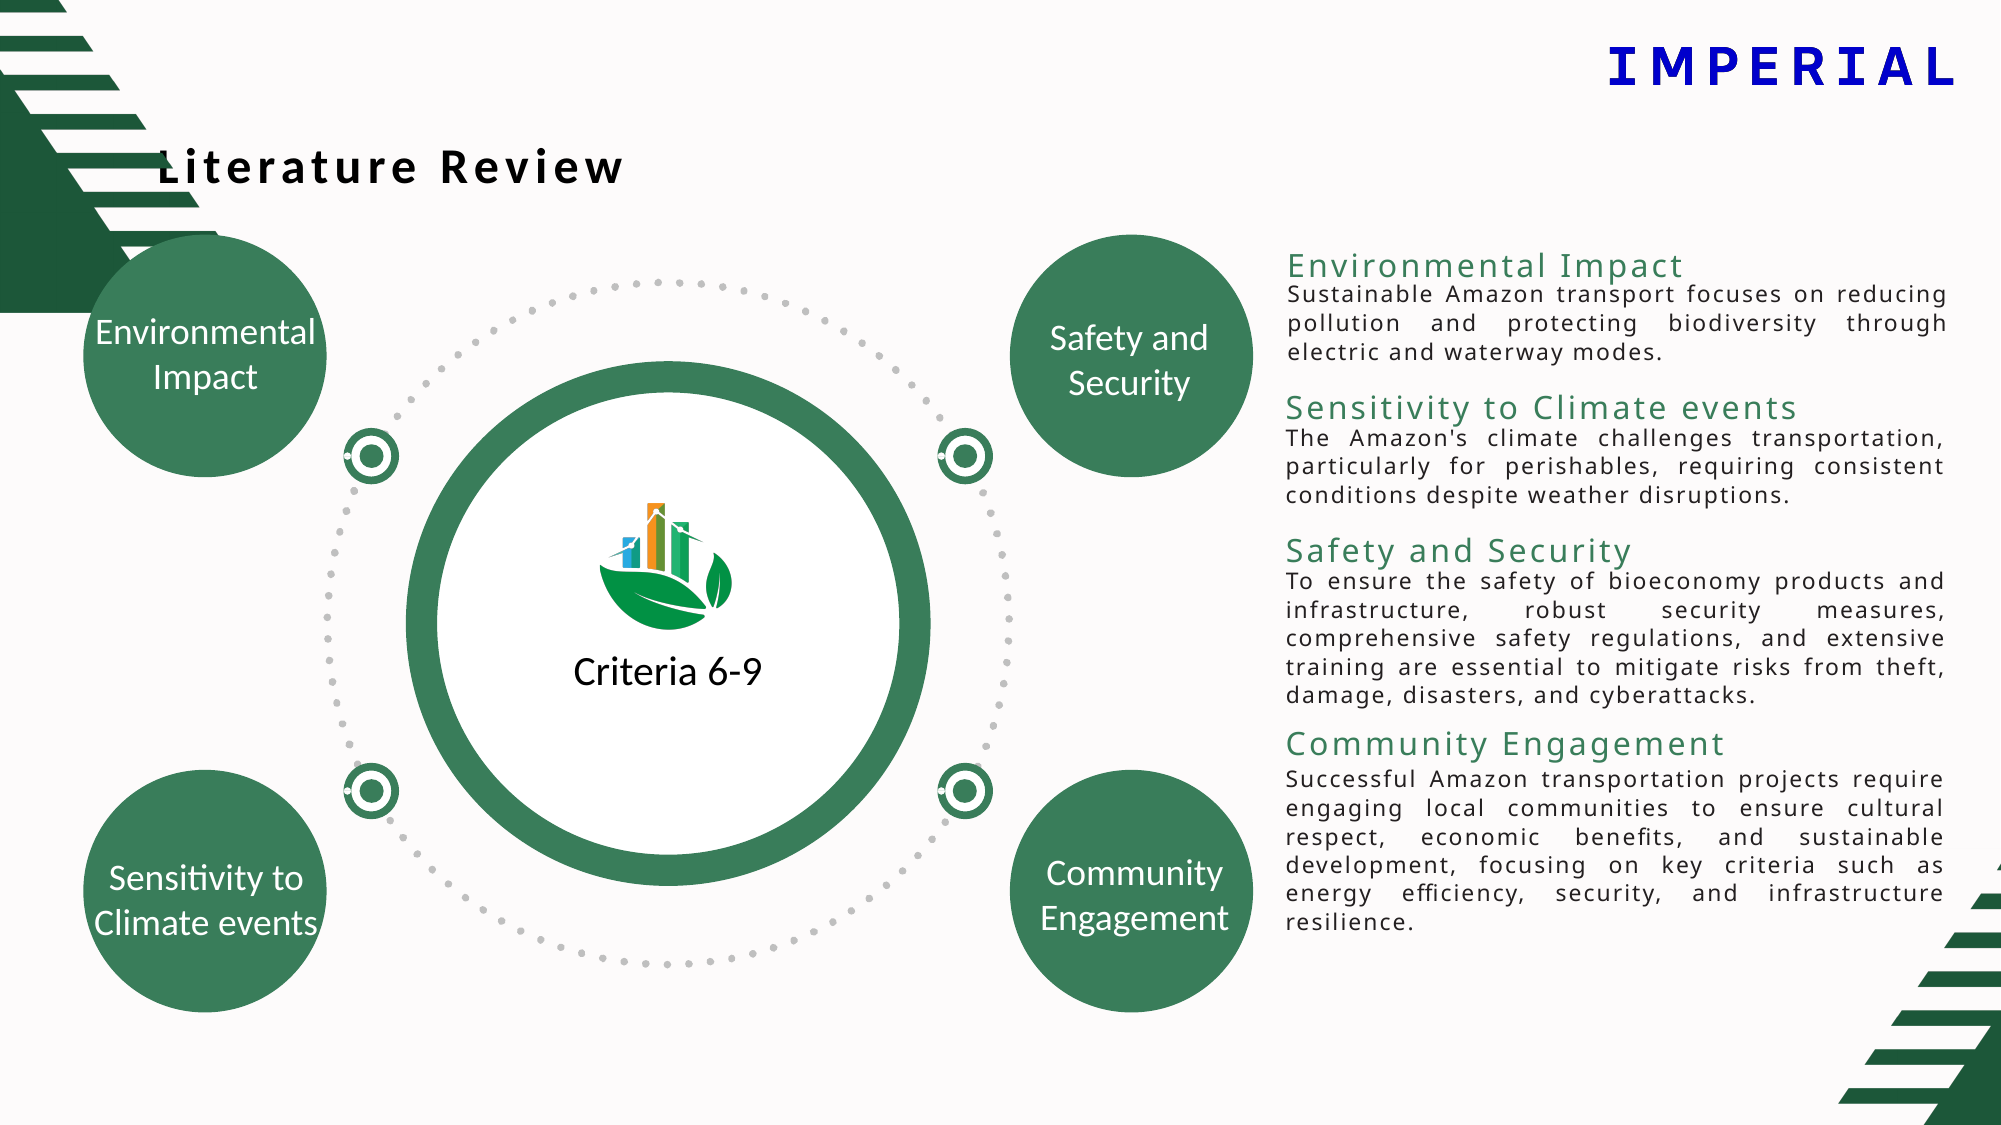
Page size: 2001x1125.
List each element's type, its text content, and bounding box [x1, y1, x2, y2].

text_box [952, 778, 977, 804]
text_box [323, 278, 1014, 969]
text_box Community Engagement [1285, 717, 1877, 762]
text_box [343, 762, 400, 820]
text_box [359, 444, 384, 469]
text_box Safety and Security [1285, 524, 1985, 569]
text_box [343, 427, 400, 485]
text_box To ensure the safety of bioeconomy products and infrastructure, robust security measures, comprehensive safety regulations, and extensive training are essential to mitigate risks from theft, damage, disasters, and cyberattacks. [1285, 569, 1948, 709]
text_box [83, 234, 327, 478]
text_box Sensitivity to Climate events [1285, 381, 1862, 426]
text_box Literature Review [226, 82, 832, 276]
picture [1591, 28, 1972, 105]
text_box The Amazon's climate challenges transportation, particularly for perishables, requiring consistent conditions despite weather disruptions. [1285, 422, 1947, 508]
text_box [0, 0, 226, 313]
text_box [83, 769, 327, 1013]
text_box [937, 427, 994, 485]
text_box Sustainable Amazon transport focuses on reducing pollution and protecting biodiversity through electric and waterway modes. [1287, 279, 1950, 365]
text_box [1009, 234, 1254, 478]
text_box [937, 762, 994, 820]
text_box Successful Amazon transportation projects require engaging local communities to ensure cultural respect, economic benefits, and sustainable development, focusing on key criteria such as energy efficiency, security, and infrastructure resilience. [1285, 763, 1947, 935]
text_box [1009, 769, 1254, 1013]
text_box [421, 376, 916, 871]
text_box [359, 778, 384, 804]
text_box [1785, 848, 2000, 1125]
text_box Environmental Impact [1287, 239, 1723, 285]
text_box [952, 444, 978, 469]
